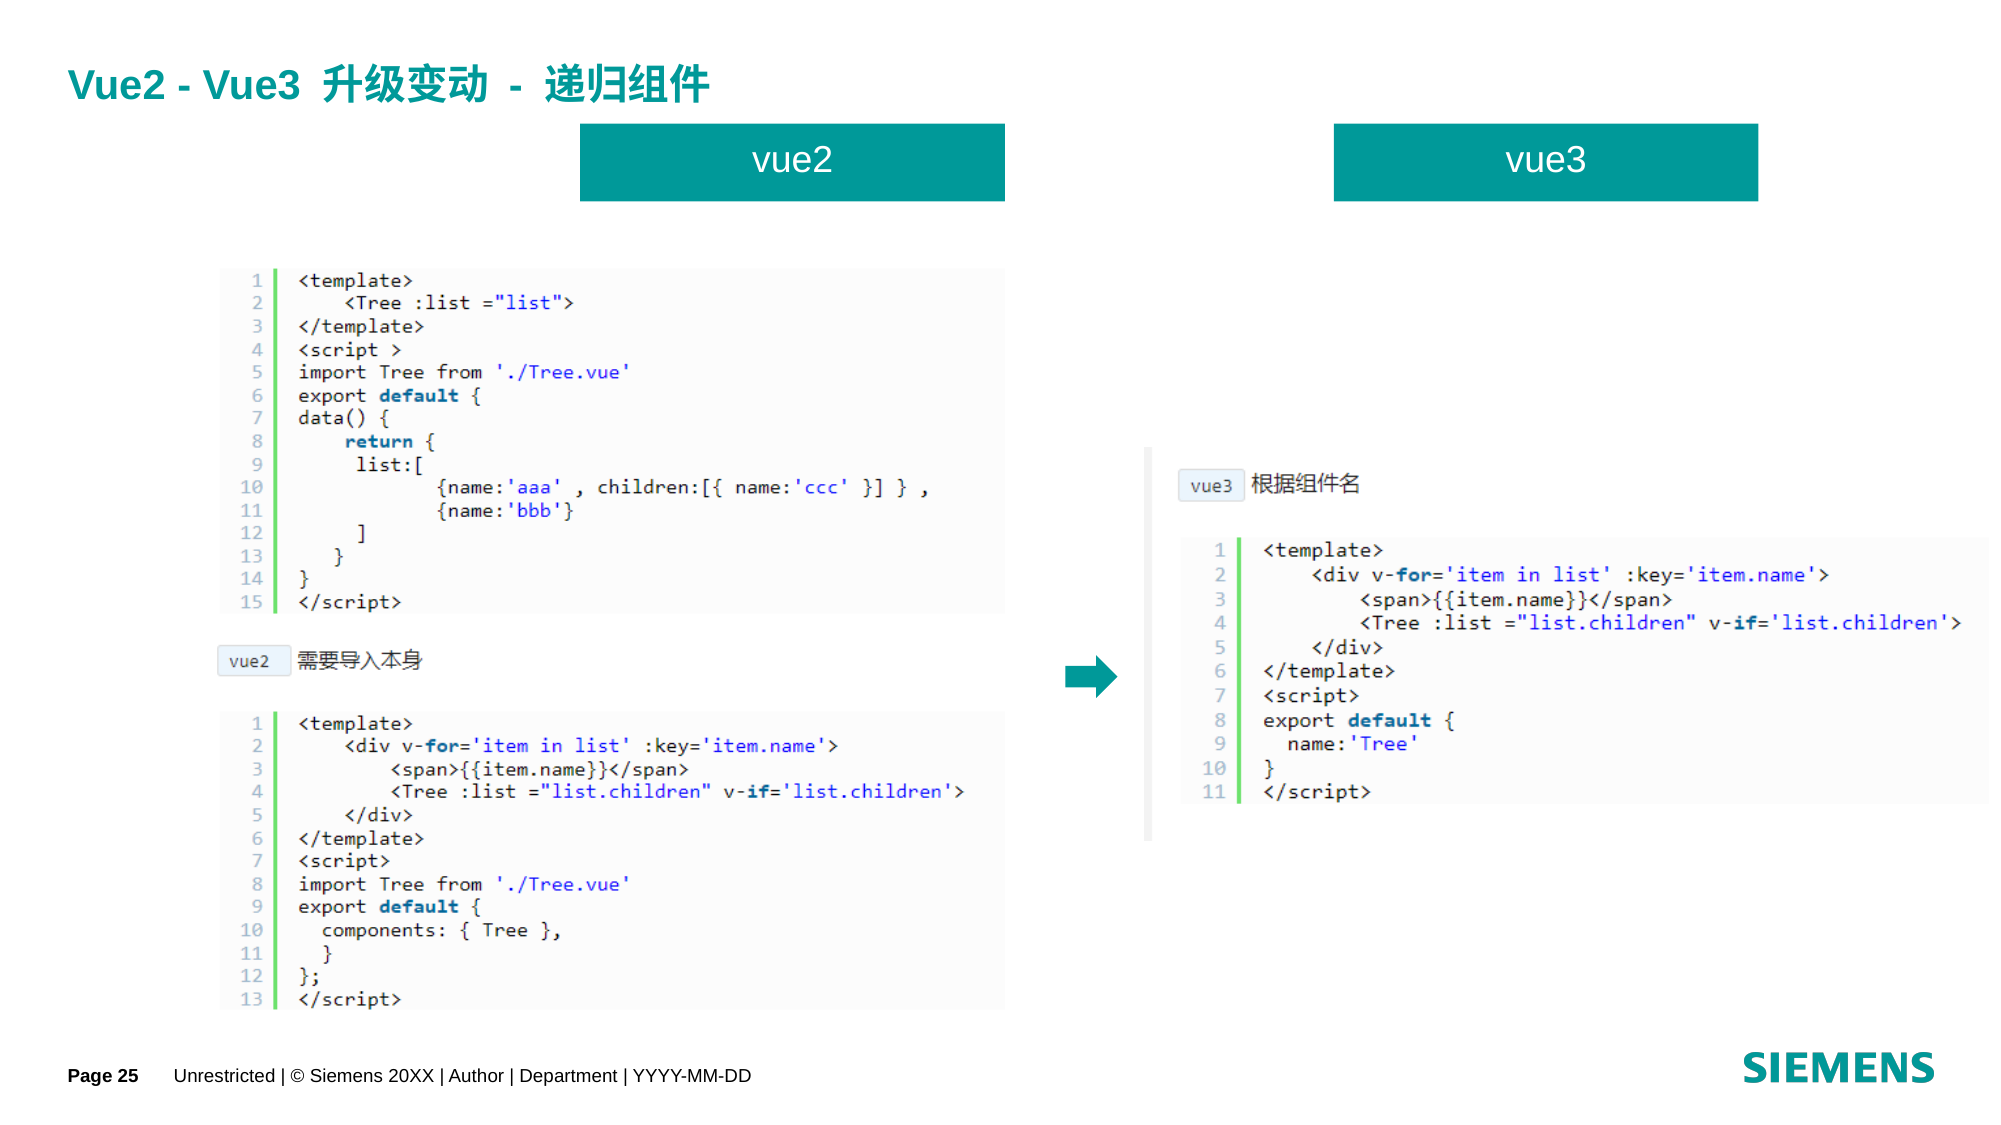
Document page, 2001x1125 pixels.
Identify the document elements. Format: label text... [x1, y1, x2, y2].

picture [1744, 1052, 1934, 1083]
footer Unrestricted | © Siemens 20XX | Author | Department | YYYY-MM-DD [174, 1035, 1686, 1125]
picture [216, 240, 1005, 1024]
text_box vue2 [579, 123, 1006, 203]
slide_number Page [67, 1035, 174, 1125]
text_box [1064, 652, 1119, 701]
title Vue2 - Vue3 升级变动 - 递归组件 [67, 41, 1686, 161]
text_box vue3 [1333, 123, 1760, 203]
picture [1144, 447, 1989, 841]
